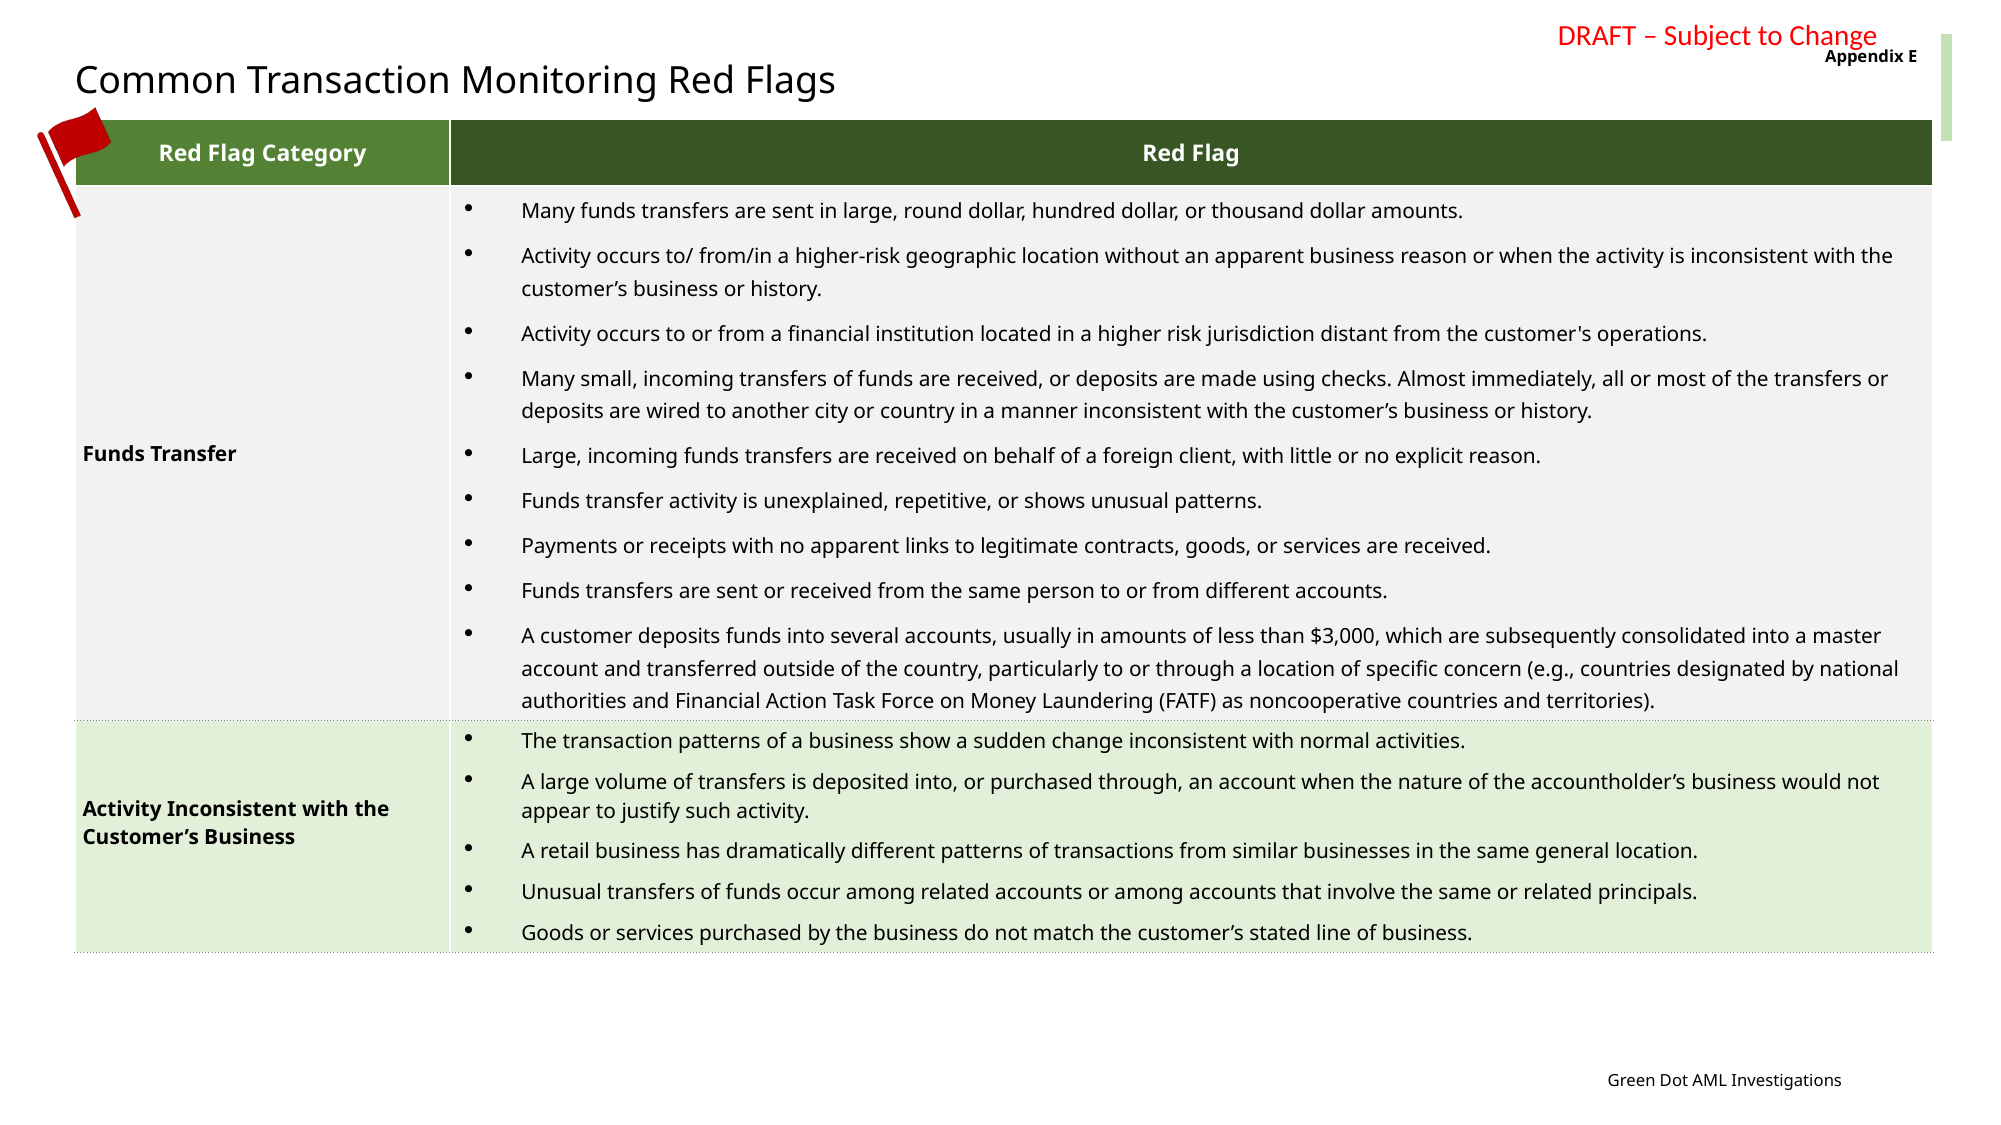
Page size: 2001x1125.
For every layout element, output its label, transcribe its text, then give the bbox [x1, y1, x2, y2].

table_cell Many funds transfers are sent in large, round dollar, hundred dollar, or thousand dollar amounts. Activity occurs to/ from/in a higher-risk geographic location without an apparent business reason or when the activity is inconsistent with the customer’s business or history. Activity occurs to or from a financial institution located in a higher risk jurisdiction distant from the customer's operations. Many small, incoming transfers of funds are received, or deposits are made using checks. Almost immediately, all or most of the transfers or deposits are wired to another city or country in a manner inconsistent with the customer’s business or history. Large, incoming funds transfers are received on behalf of a foreign client, with little or no explicit reason. Funds transfer activity is unexplained, repetitive, or shows unusual patterns. Payments or receipts with no apparent links to legitimate contracts, goods, or services are received. Funds transfers are sent or received from the same person to or from different accounts. A customer deposits funds into several accounts, usually in amounts of less than $3,000, which are subsequently consolidated into a master account and transferred outside of the country, particularly to or through a location of specific concern (e.g., countries designated by national authorities and Financial Action Task Force on Money Laundering (FATF) as noncooperative countries and territories). [451, 187, 1932, 721]
picture [12, 90, 158, 235]
table_cell The transaction patterns of a business show a sudden change inconsistent with normal activities. A large volume of transfers is deposited into, or purchased through, an account when the nature of the accountholder’s business would not appear to justify such activity. A retail business has dramatically different patterns of transactions from similar businesses in the same general location. Unusual transfers of funds occur among related accounts or among accounts that involve the same or related principals. Goods or services purchased by the business do not match the customer’s stated line of business. [451, 721, 1932, 952]
text_box Common Transaction Monitoring Red Flags [74, 61, 1884, 107]
table_header Red Flag Category [140, 120, 449, 185]
table_header Red Flag [451, 120, 1932, 185]
table_cell Activity Inconsistent with the Customer’s Business [76, 721, 449, 952]
text_box Appendix E [1810, 37, 1946, 73]
table_cell Funds Transfer [76, 187, 449, 721]
